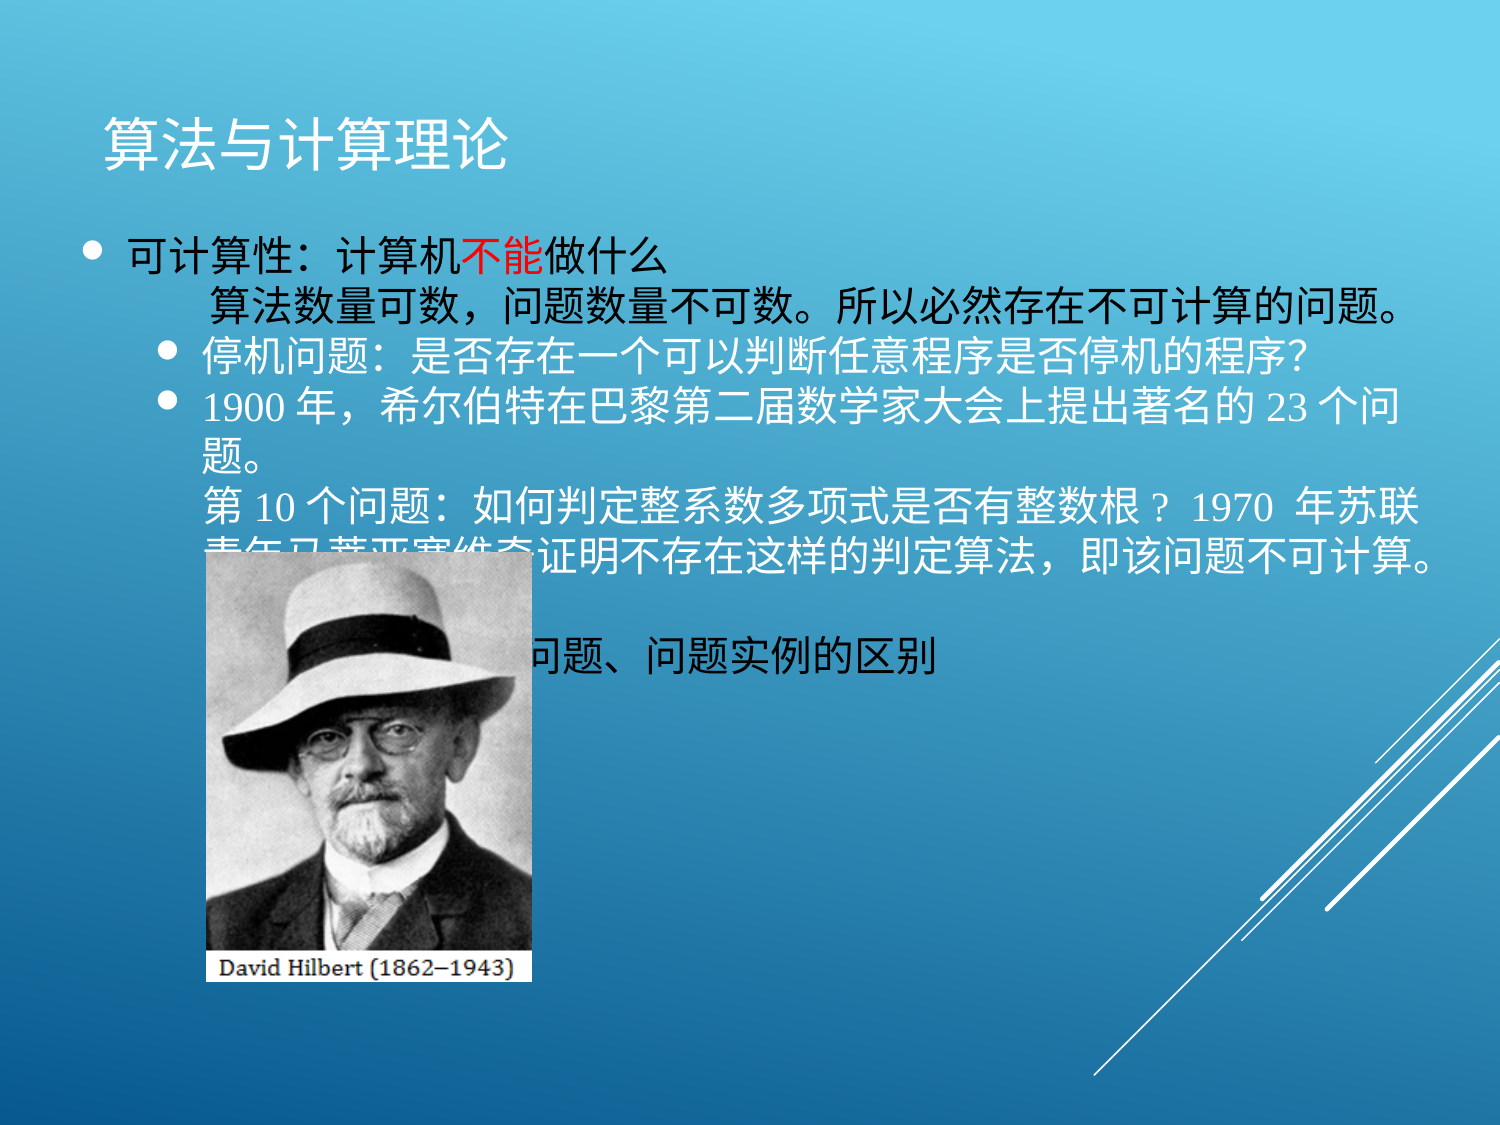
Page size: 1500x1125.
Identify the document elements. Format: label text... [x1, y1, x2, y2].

title 算法与计算理论 [87, 87, 1413, 199]
list 可计算性：计算机不能做什么 算法数量可数，问题数量不可数。所以必然存在不可计算的问题。 停机问题：是否存在一个可以判断任意程序是否停机的程序？ 1900年，希尔伯特在巴黎第二届数学家大会上提出著名的23个问题。 第10个问题：如何判定整系数多项式是否有整数根? 1970 年苏联青年马蒂亚塞维奇证明不存在这样的判定算法，即该问题不可计算。 注意：问题、问题实例的区别 [64, 222, 1440, 1041]
picture [206, 552, 532, 983]
